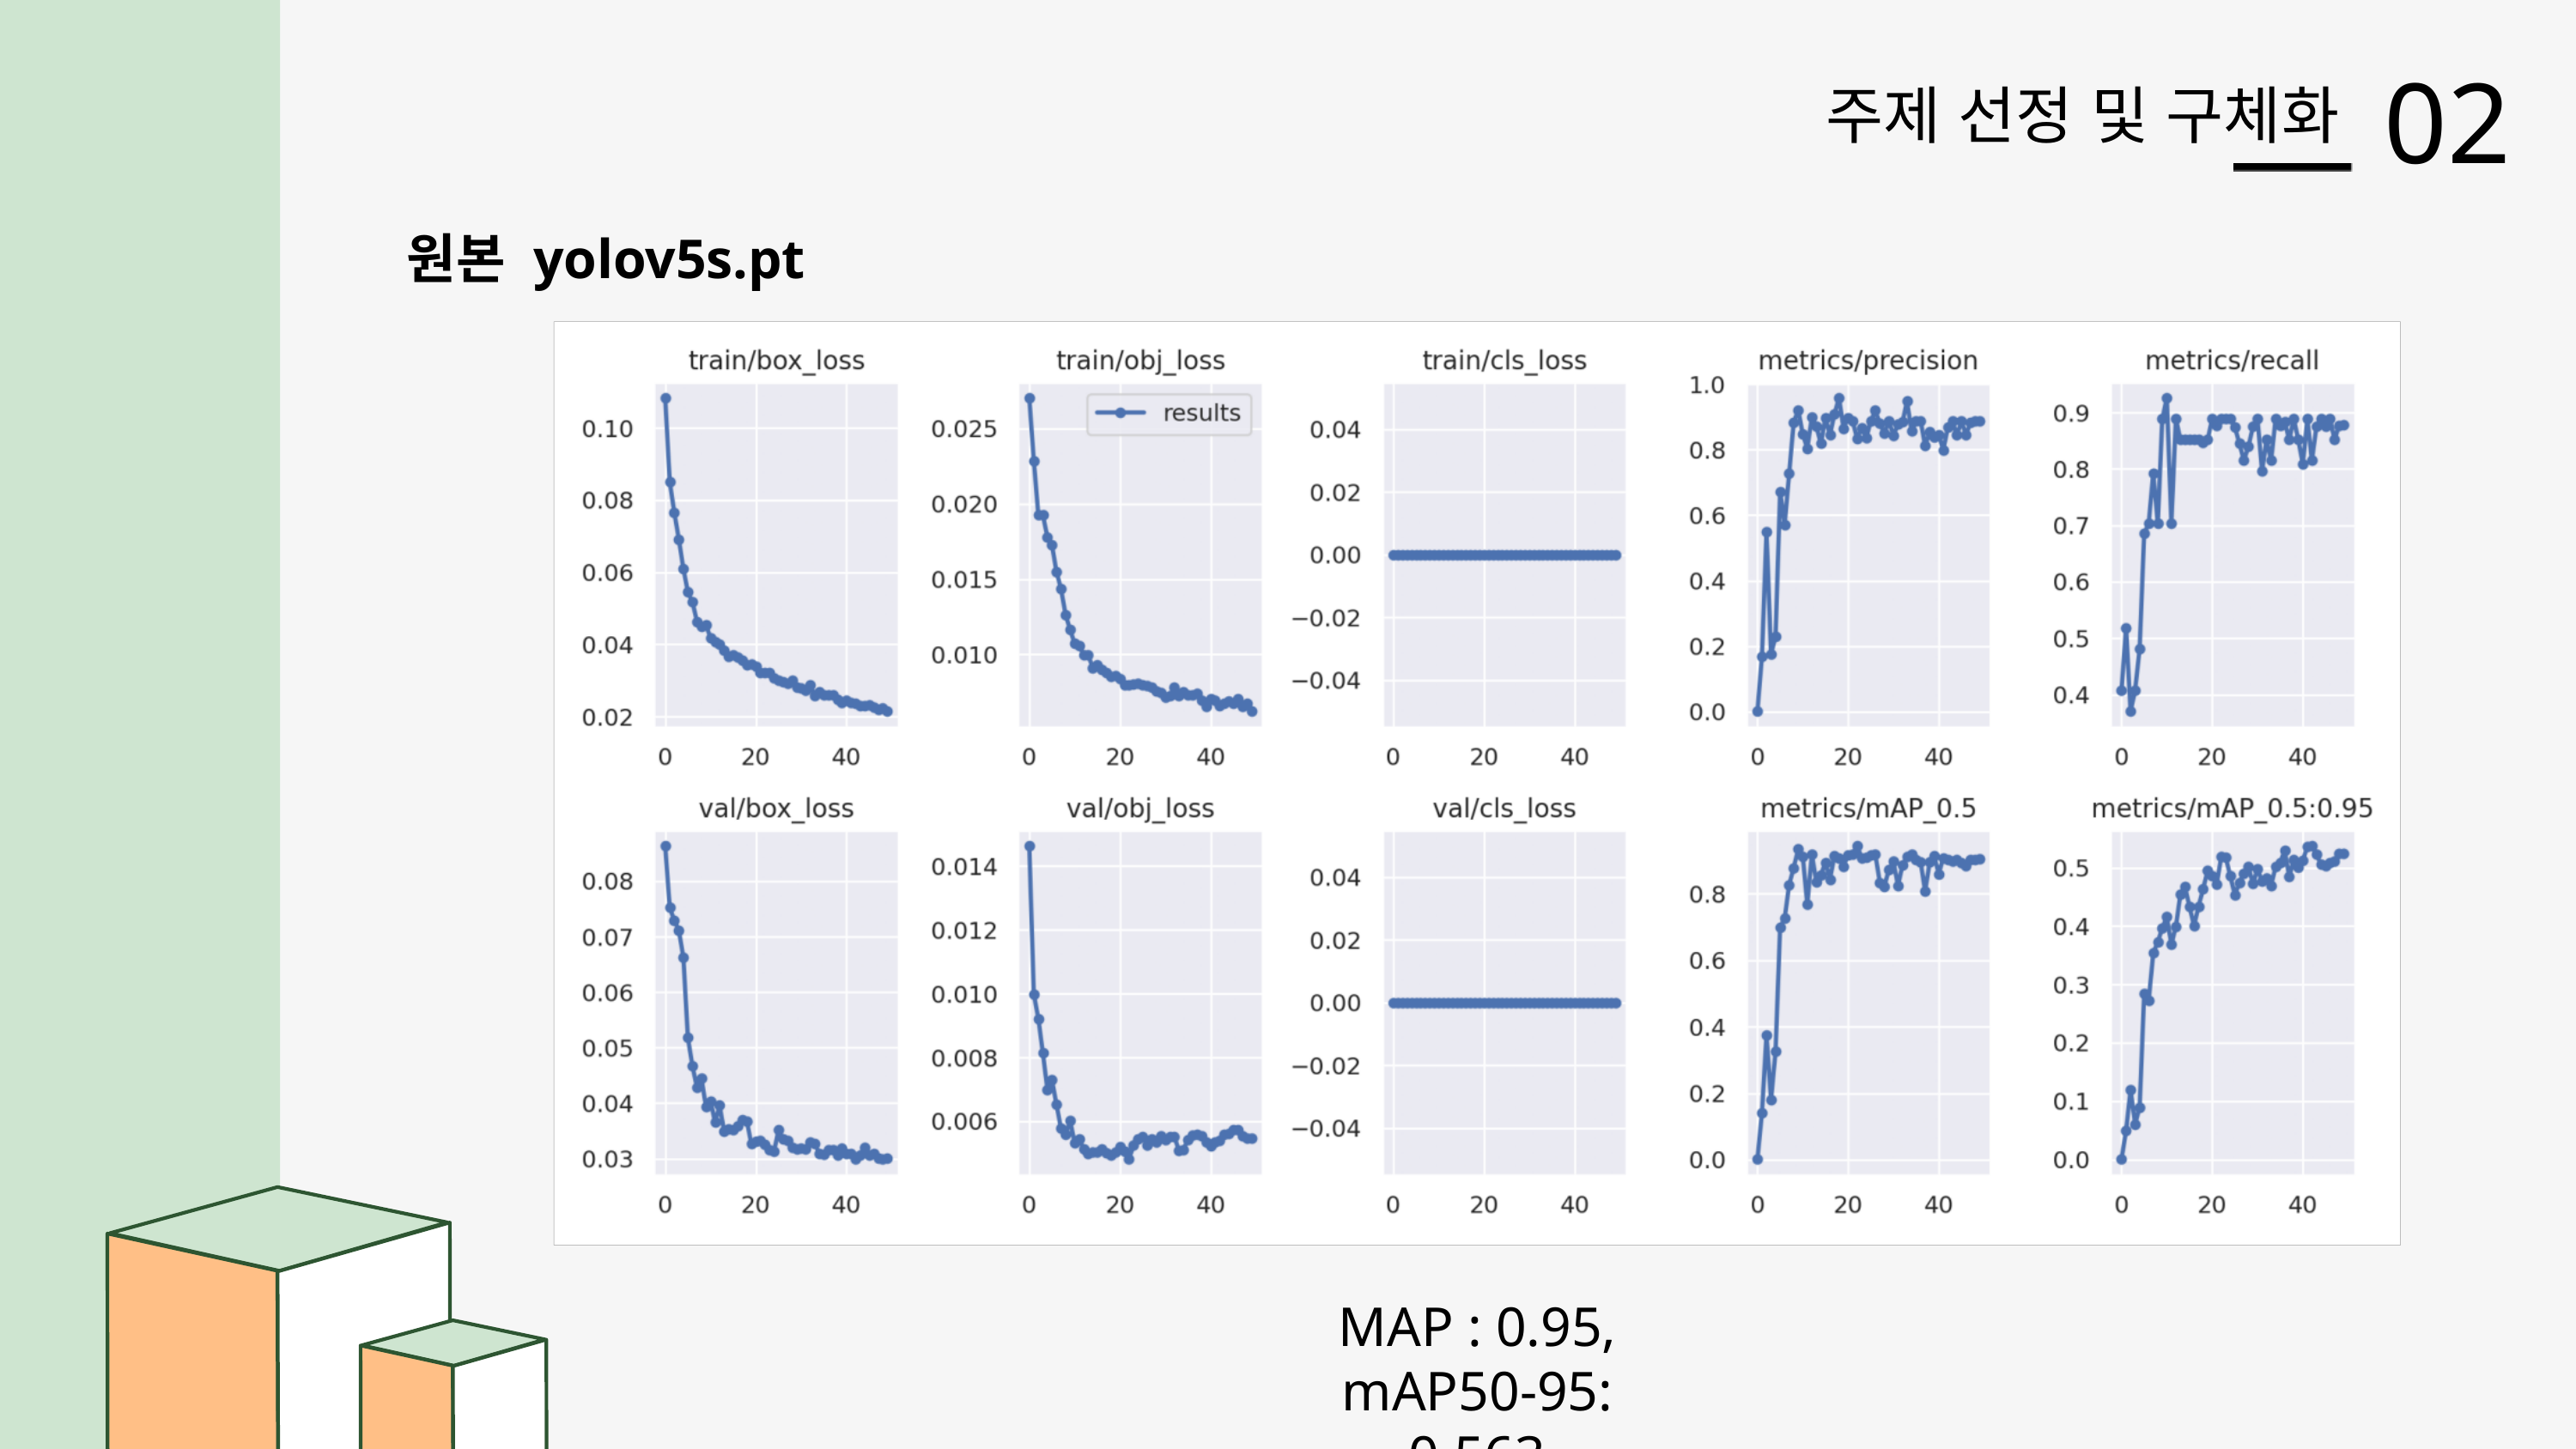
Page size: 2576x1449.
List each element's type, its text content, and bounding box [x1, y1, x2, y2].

text_box 주제 선정 및 구체화 [1735, 70, 2353, 158]
picture [2233, 163, 2353, 172]
text_box 02 [2371, 46, 2563, 193]
text_box MAP : 0.95, mAP50-95: 0.563 [1257, 1286, 1698, 1449]
picture [546, 314, 2409, 1254]
text_box 원본 yolov5s.pt [357, 218, 855, 296]
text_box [106, 1186, 547, 1449]
text_box [0, 0, 281, 1449]
